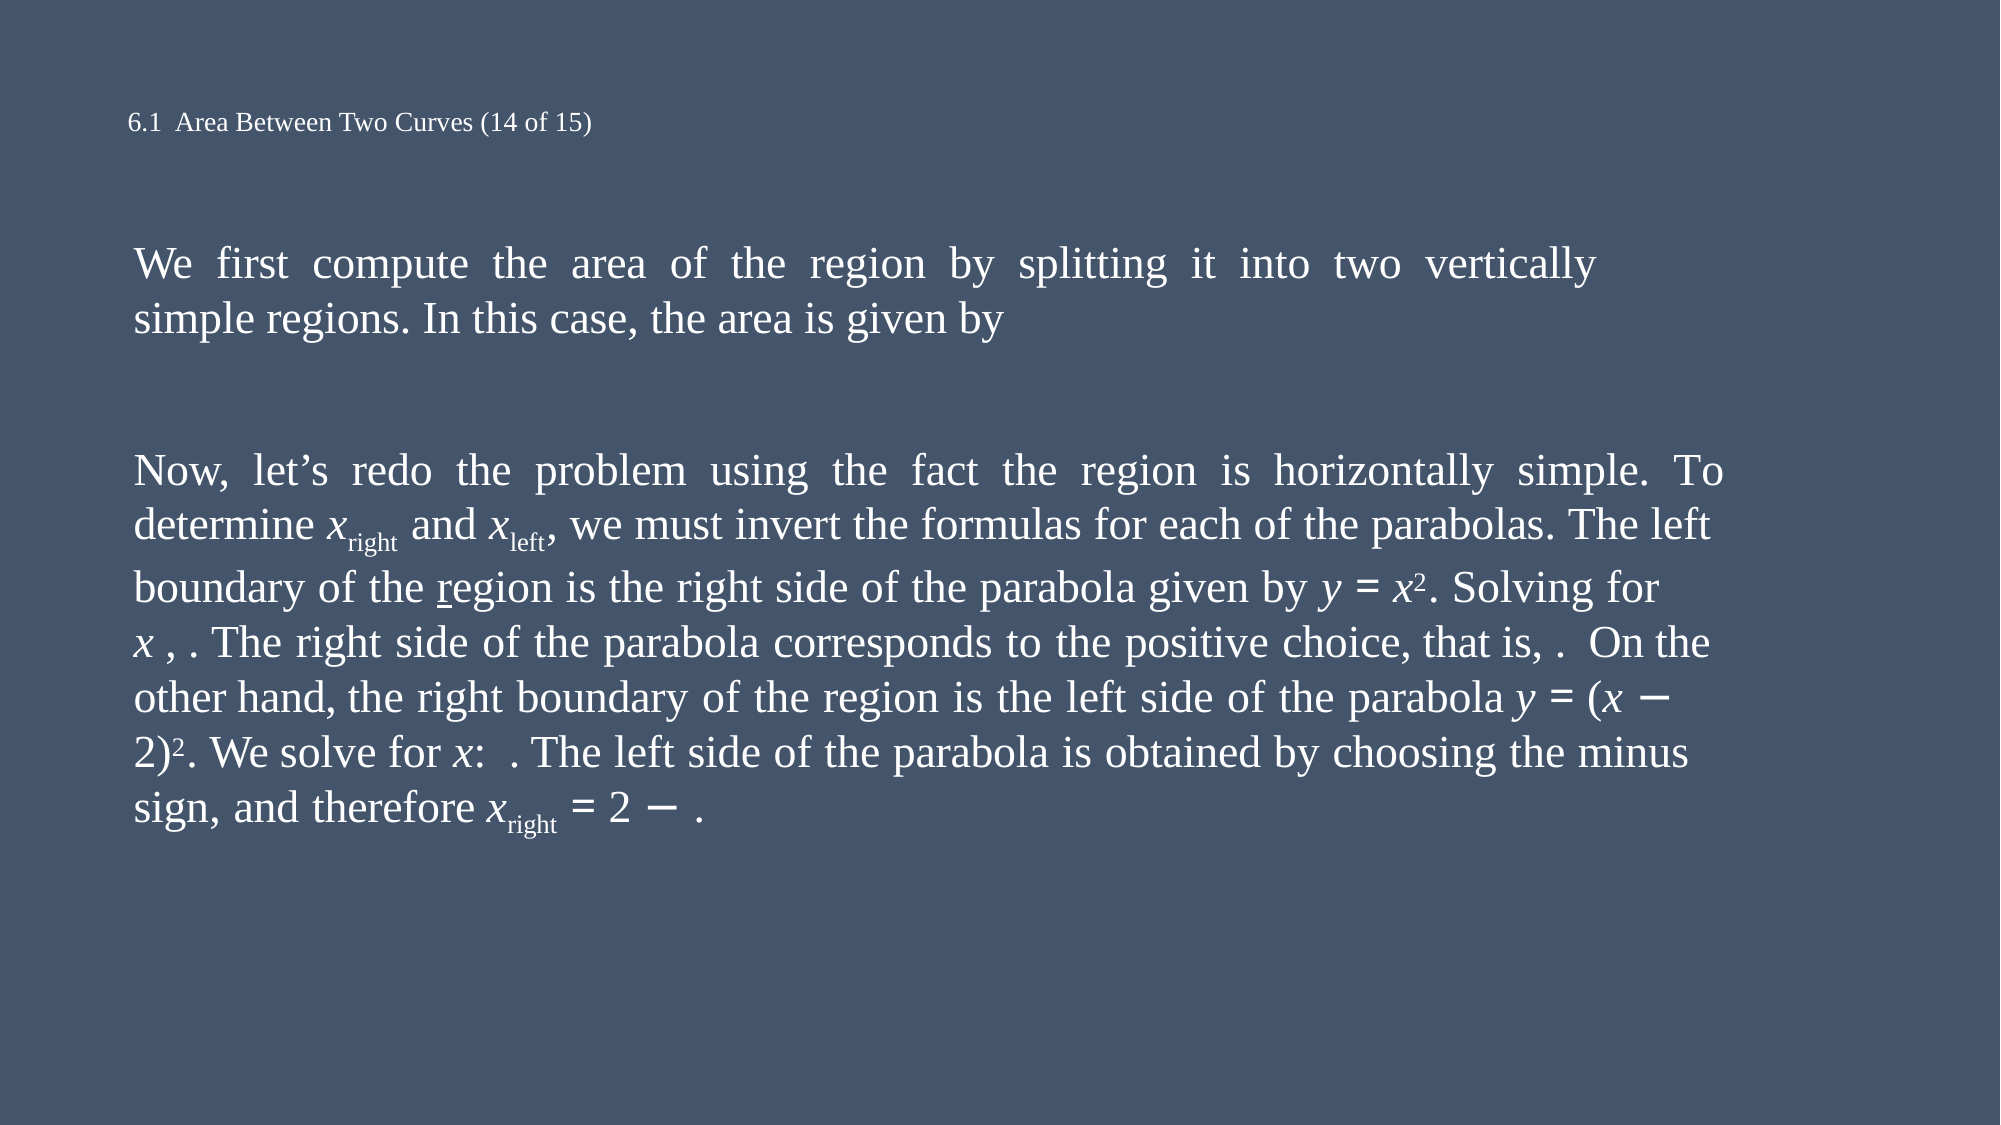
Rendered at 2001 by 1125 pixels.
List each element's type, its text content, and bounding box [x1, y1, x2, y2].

title 6.1 Area Between Two Curves (14 of 15) [112, 99, 1775, 203]
